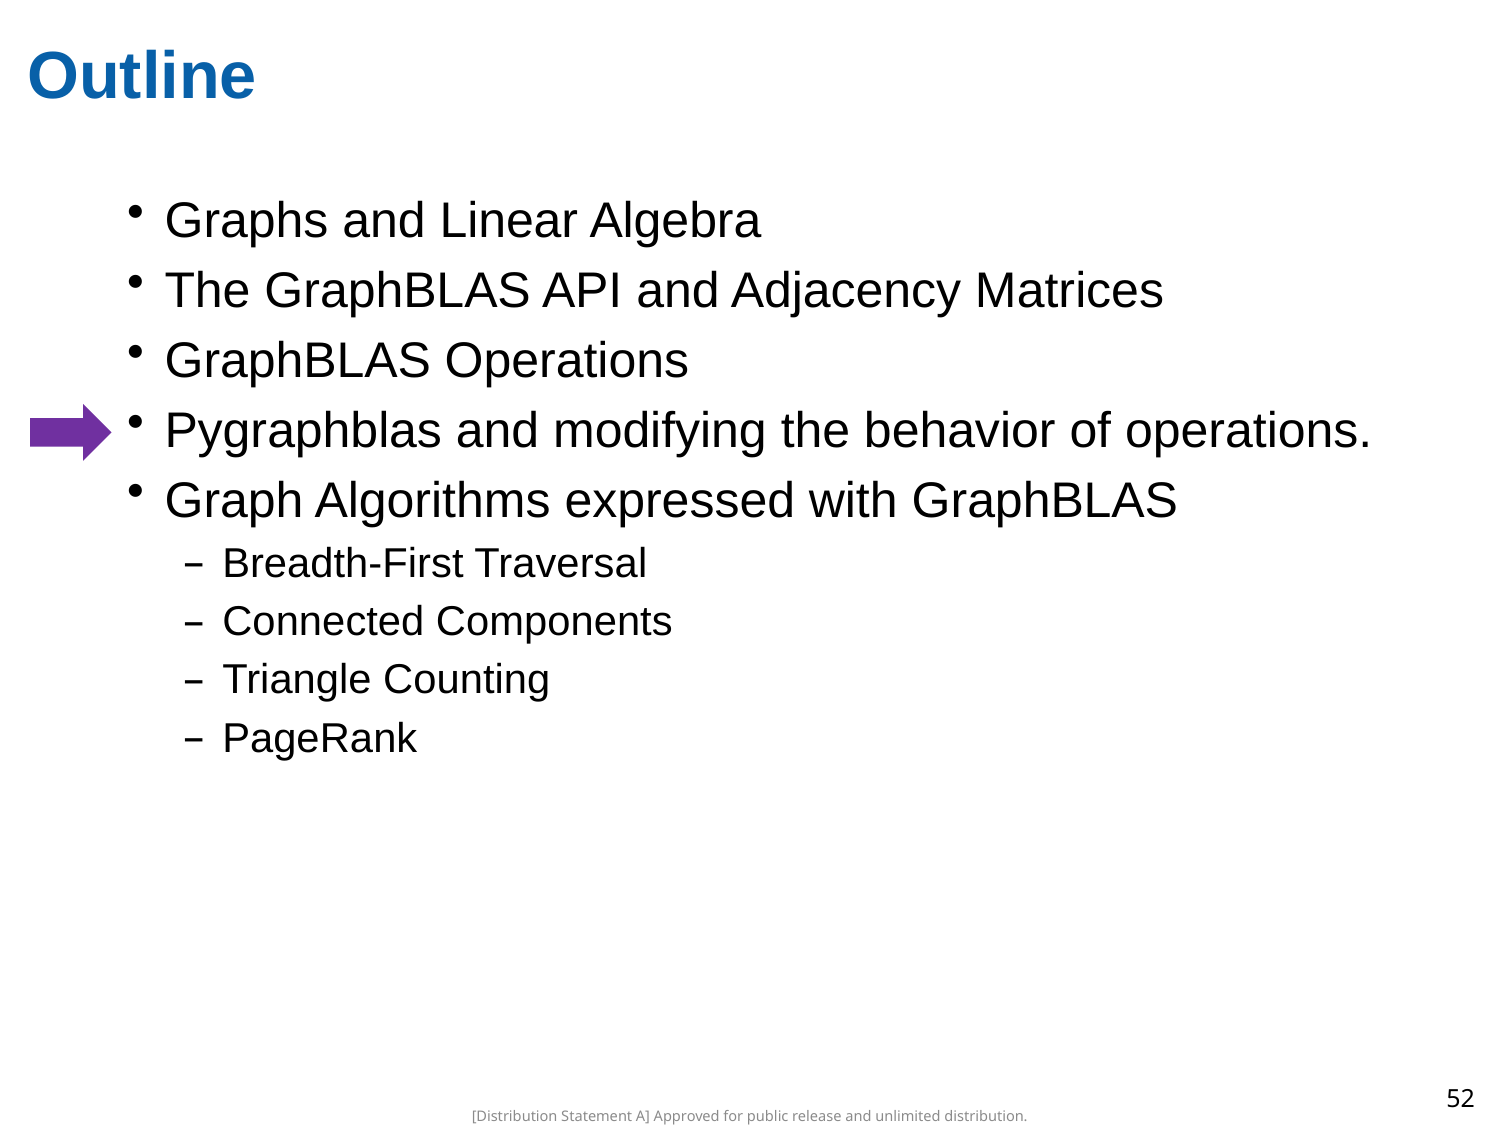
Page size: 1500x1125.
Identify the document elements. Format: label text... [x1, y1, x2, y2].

slide_number 52 [1431, 1074, 1500, 1125]
text_box [30, 403, 112, 461]
title Outline [27, 31, 1379, 178]
list Graphs and Linear Algebra The GraphBLAS API and Adjacency Matrices GraphBLAS Operations Pygraphblas and modifying the behavior of operations. Graph Algorithms expressed with GraphBLAS Breadth-First Traversal Connected Components Triangle Counting PageRank [127, 186, 1467, 982]
